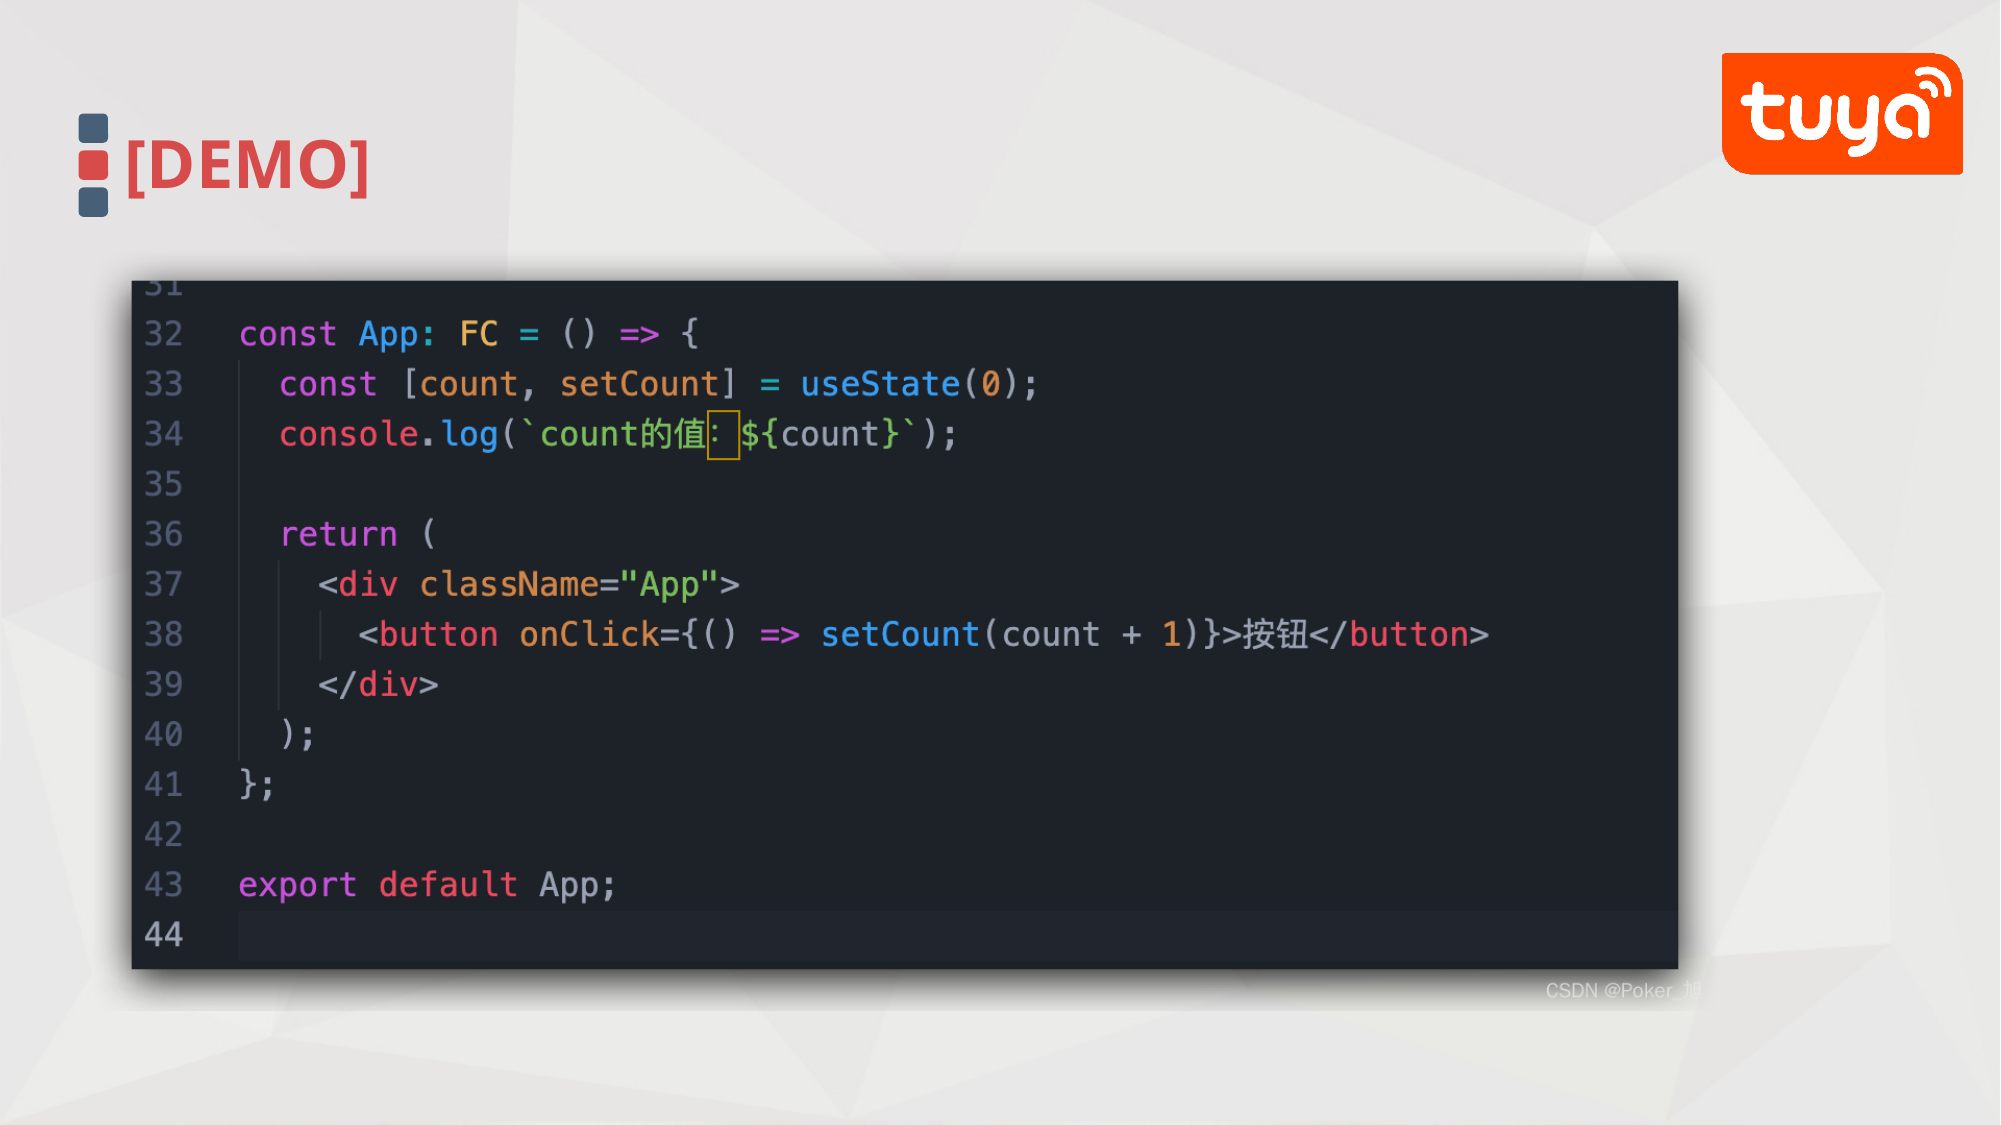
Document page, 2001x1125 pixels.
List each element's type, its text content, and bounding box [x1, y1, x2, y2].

picture [0, 0, 2001, 1125]
text_box [DEMO] [110, 114, 1048, 210]
